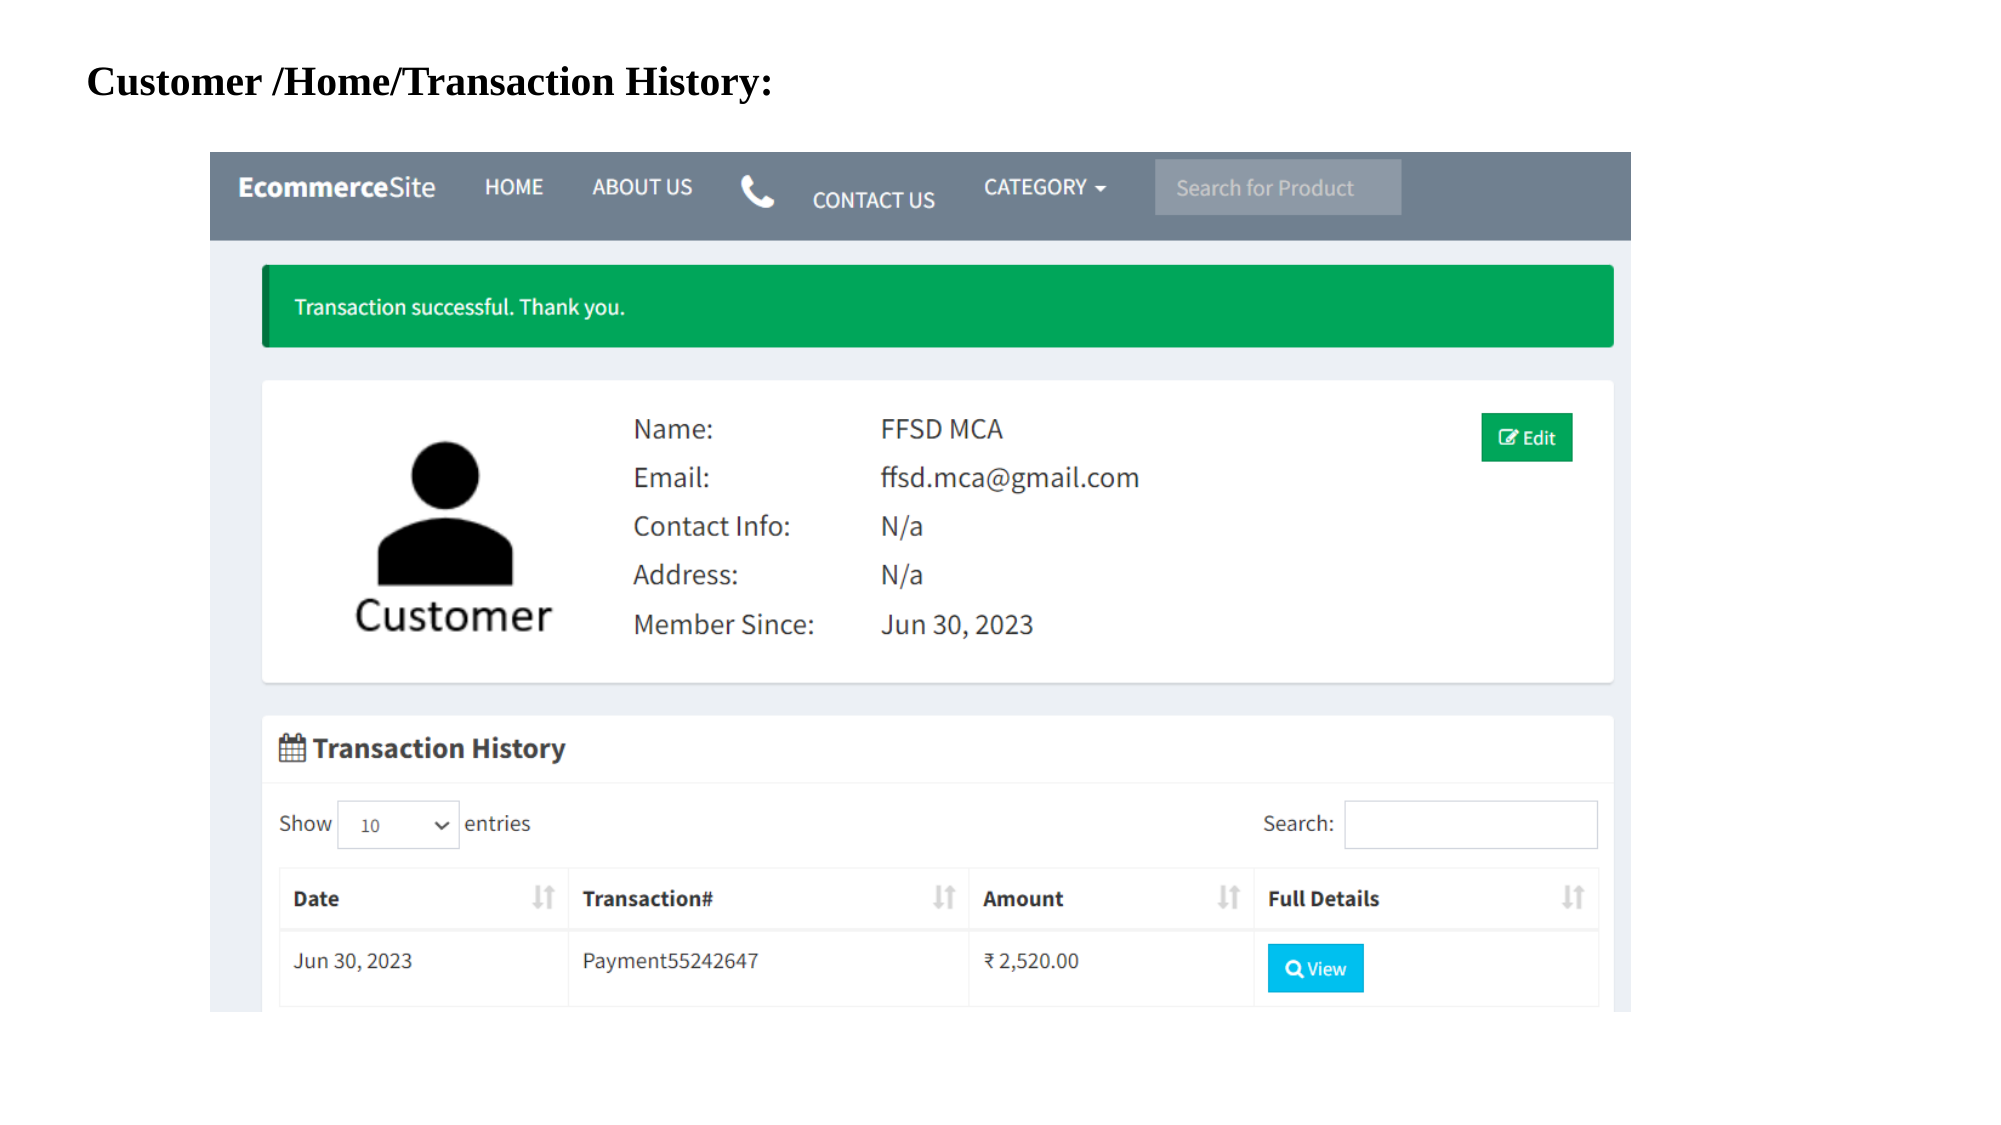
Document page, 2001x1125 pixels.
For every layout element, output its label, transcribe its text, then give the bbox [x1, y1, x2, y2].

text_box Customer /Home/Transaction History: [71, 46, 1163, 112]
picture [209, 152, 1631, 1012]
